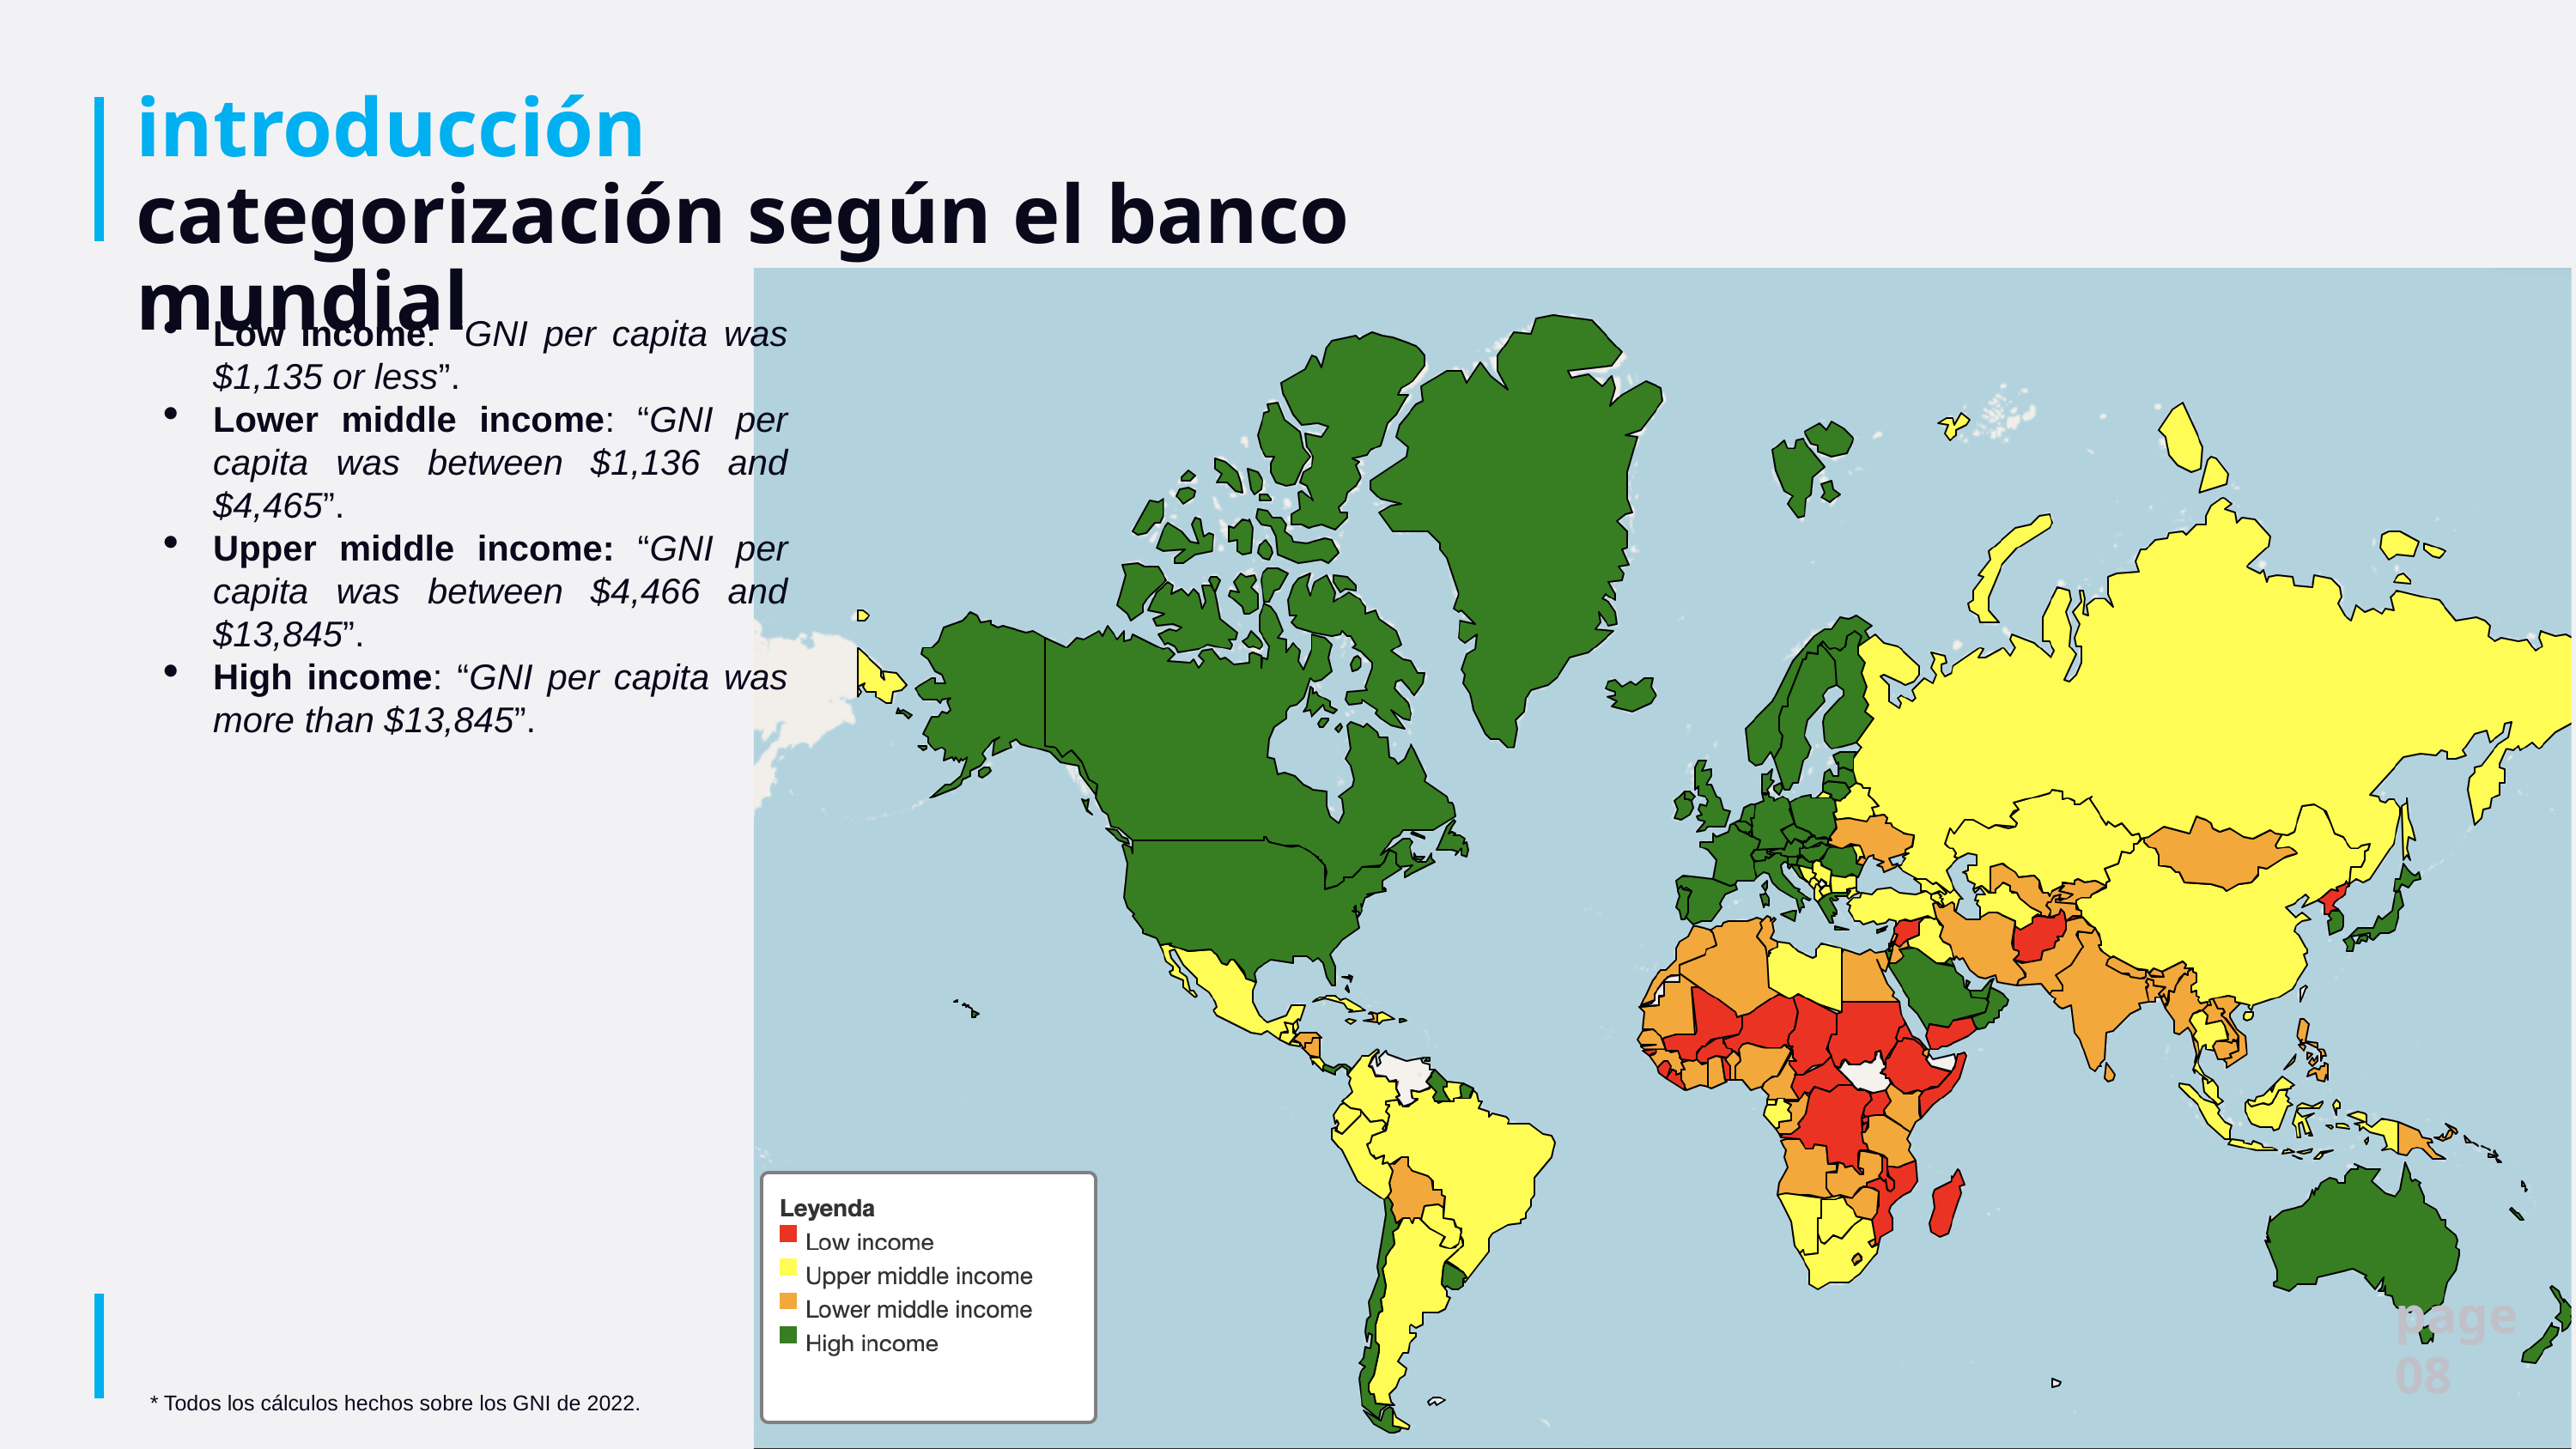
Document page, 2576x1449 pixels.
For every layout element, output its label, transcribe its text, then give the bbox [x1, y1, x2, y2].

slide_number page 08 [2572, 1277, 2576, 1412]
title introducción categorización según el banco mundial [123, 80, 1686, 270]
text_box Low income: “GNI per capita was $1,135 or less”. Lower middle income: “GNI per capita was between $1,136 and $4,465”. Upper middle income: “GNI per capita was between $4,466 and $13,845”. High income: “GNI per capita was more than $13,845”. [152, 304, 753, 747]
picture [753, 268, 2572, 1449]
text_box * Todos los cálculos hechos sobre los GNI de 2022. [137, 1382, 698, 1422]
